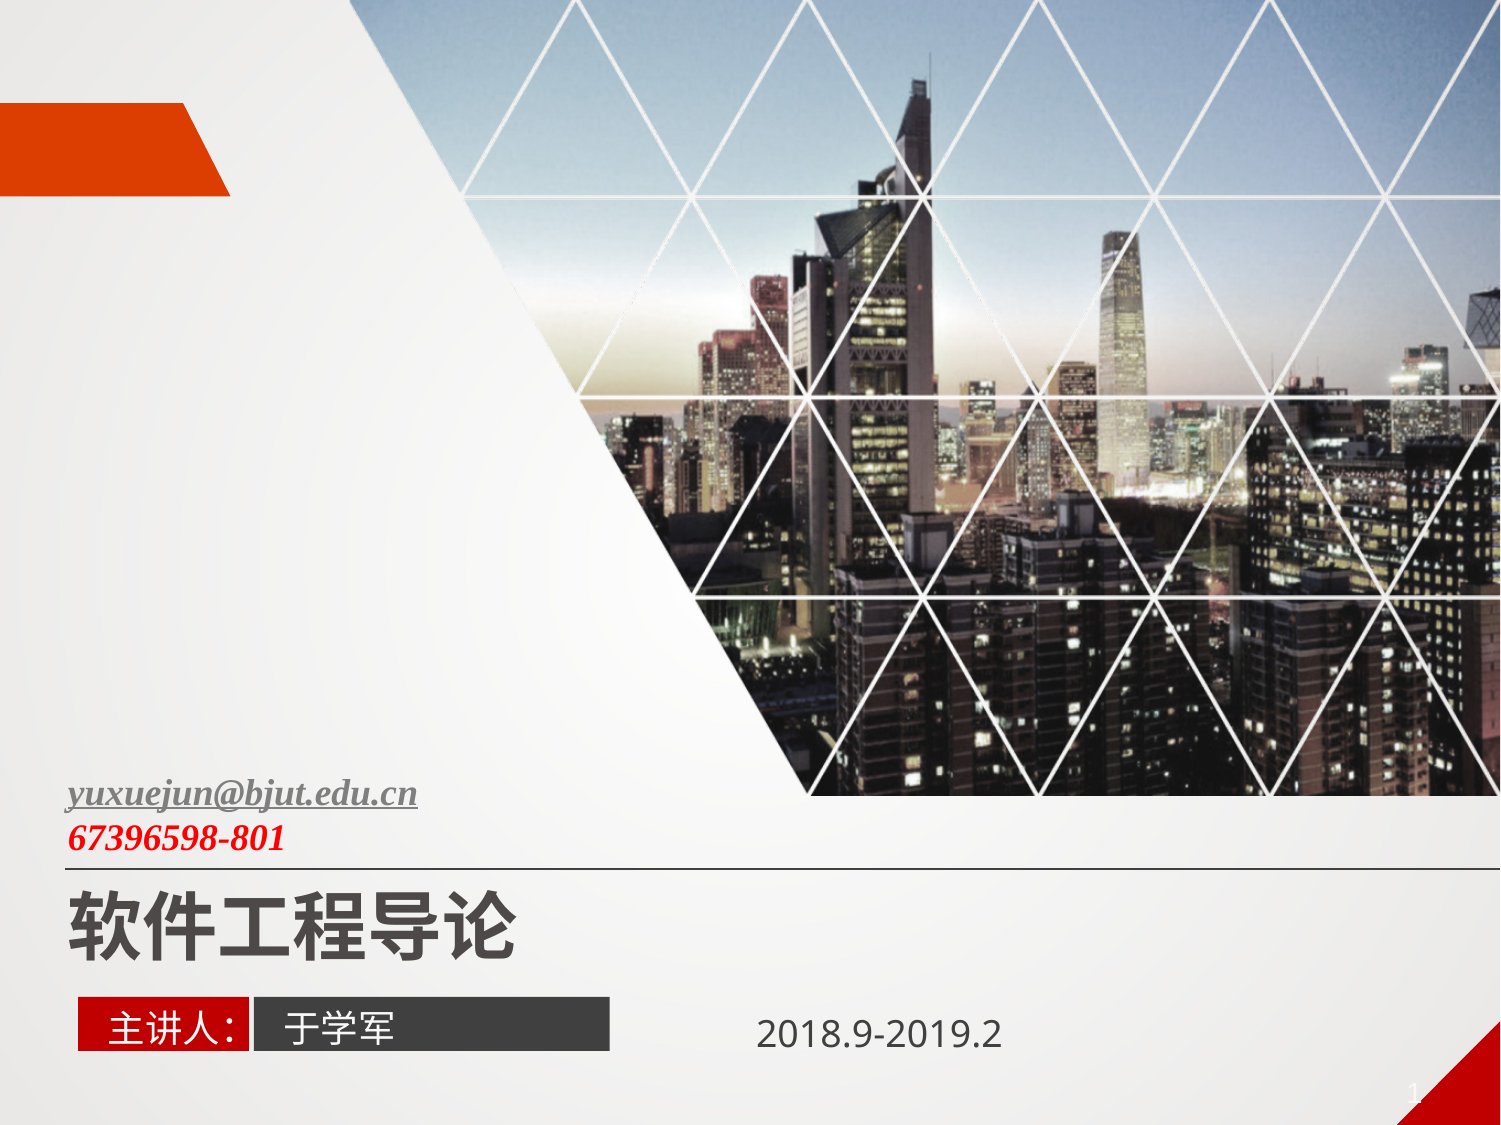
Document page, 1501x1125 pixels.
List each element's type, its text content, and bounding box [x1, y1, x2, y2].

text_box yuxuejun@bjut.edu.cn 67396598-801 [53, 760, 804, 866]
text_box [456, 996, 610, 1051]
text_box 主讲人： 于学军 [92, 975, 456, 1058]
text_box 软件工程导论 [53, 868, 1129, 981]
text_box [0, 103, 231, 197]
text_box 2018.9-2019.2 [741, 980, 1105, 1063]
text_box [78, 996, 92, 1051]
picture [0, 0, 1501, 1125]
